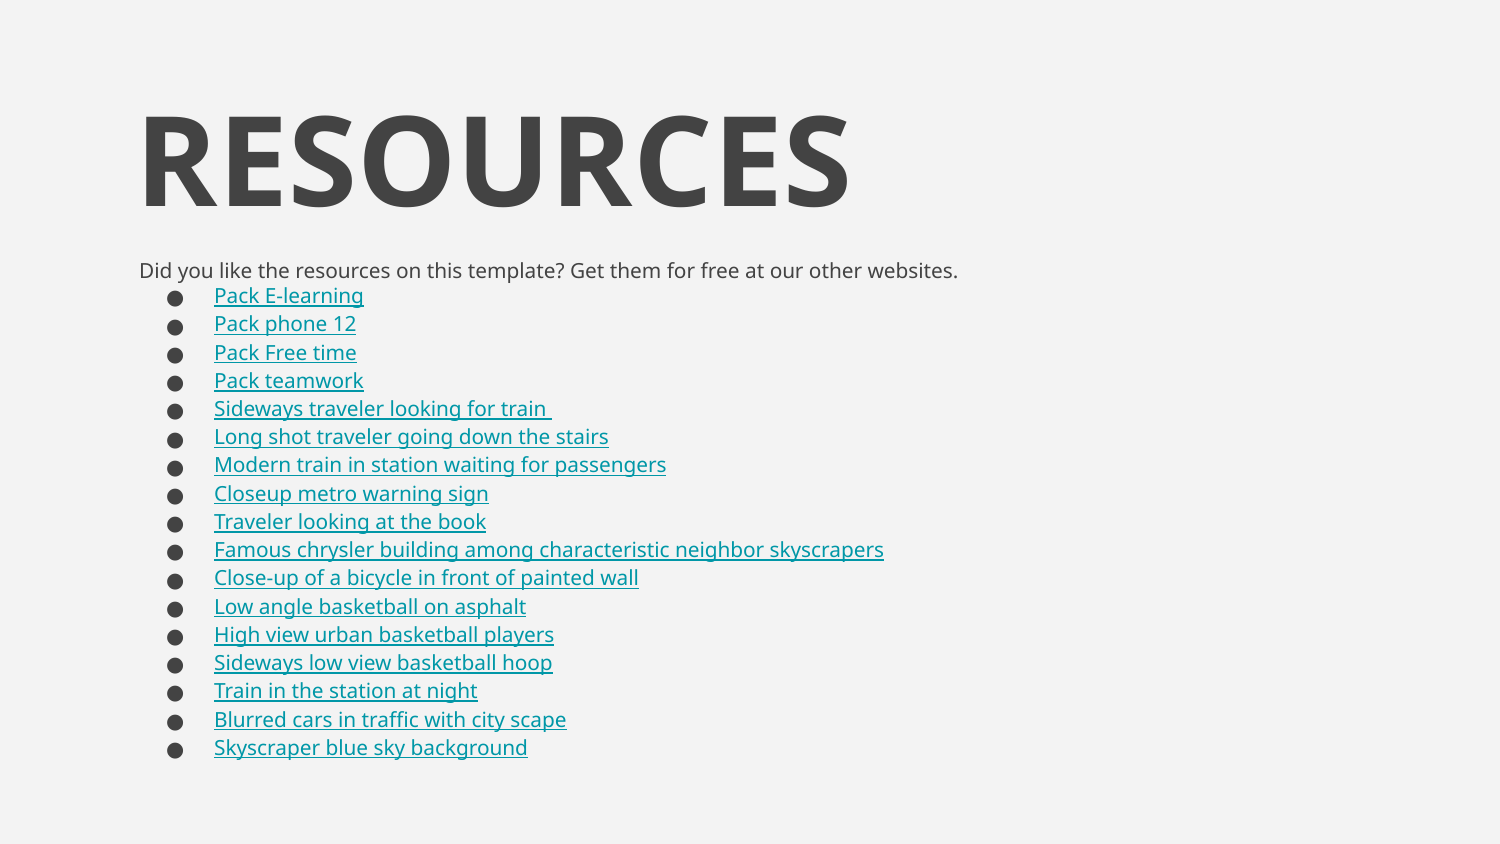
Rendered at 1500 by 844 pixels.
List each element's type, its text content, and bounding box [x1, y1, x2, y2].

title RESOURCES [120, 154, 1500, 247]
subtitle Did you like the resources on this template? Get them for free at our other websites. Pack E-learning Pack phone 12 Pack Free time Pack teamwork Sideways traveler looking for train Long shot traveler going down the stairs Modern train in station waiting for passengers Closeup metro warning sign Traveler looking at the book Famous chrysler building among characteristic neighbor skyscrapers Close-up of a bicycle in front of painted wall Low angle basketball on asphalt High view urban basketball players Sideways low view basketball hoop Train in the station at night Blurred cars in traffic with city scape Skyscraper blue sky background [124, 242, 1204, 792]
